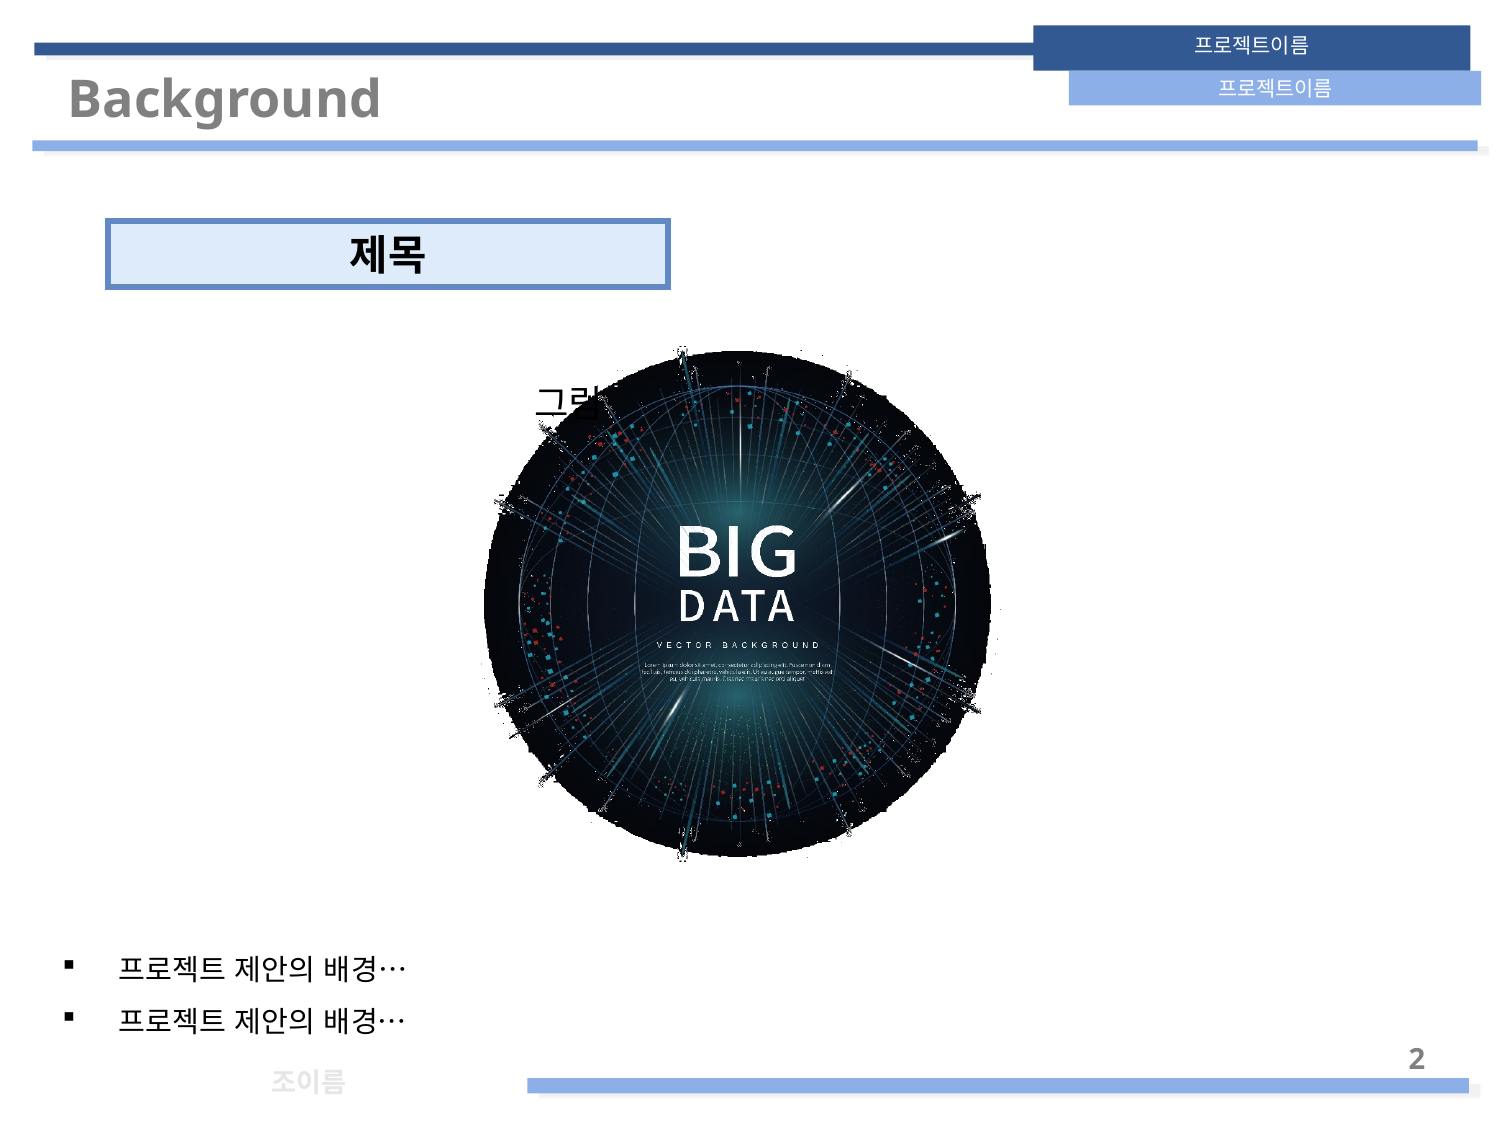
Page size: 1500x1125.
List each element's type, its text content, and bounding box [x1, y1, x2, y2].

picture [419, 285, 1055, 922]
text_box <number> [1368, 1033, 1466, 1103]
text_box Background [53, 58, 1408, 141]
text_box 프로젝트 제안의 배경… 프로젝트 제안의 배경… [47, 925, 1494, 1046]
text_box 제목 [108, 220, 668, 288]
